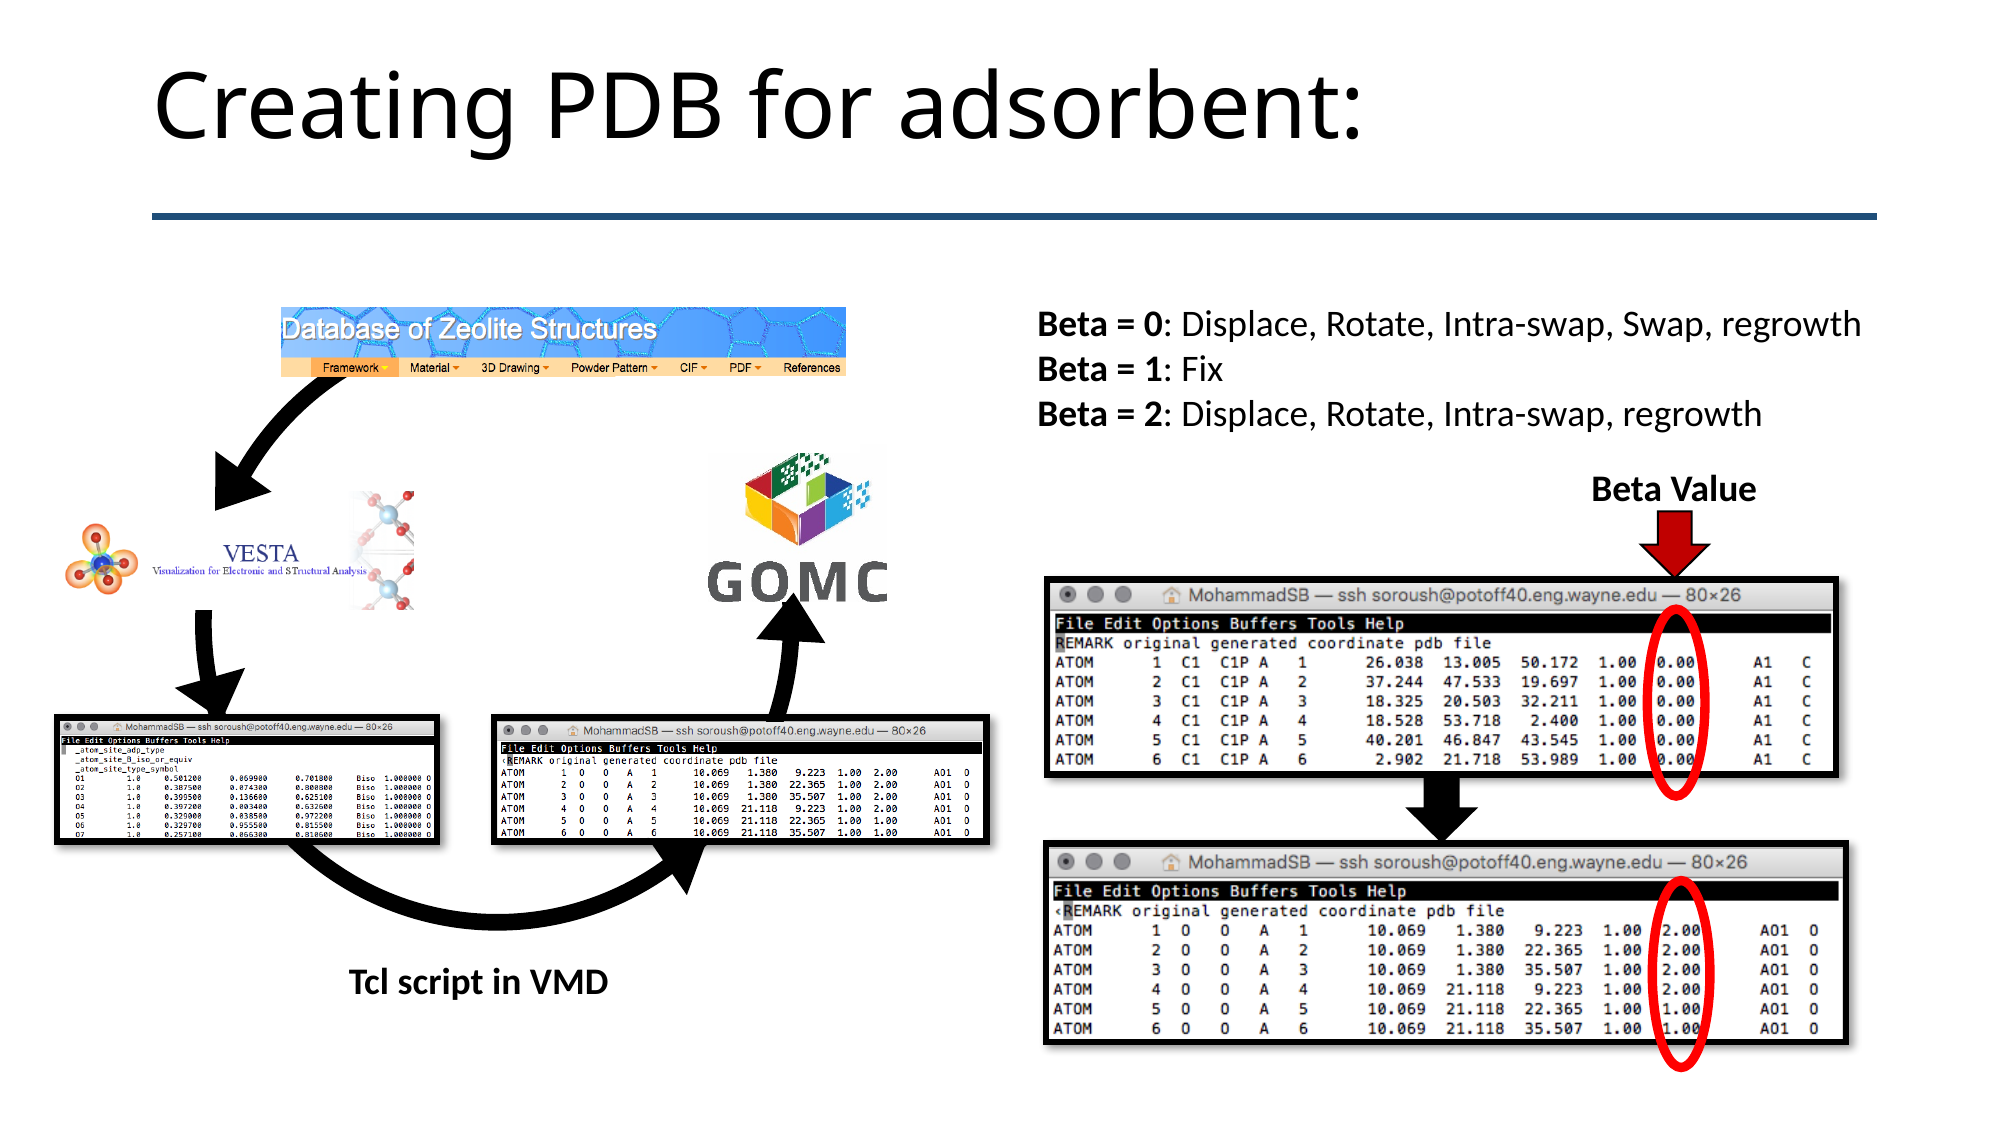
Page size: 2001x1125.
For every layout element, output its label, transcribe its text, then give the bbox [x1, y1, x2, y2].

title Creating PDB for adsorbent: [137, 0, 1863, 218]
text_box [1048, 456, 1843, 1068]
text_box Beta = 0: Displace, Rotate, Intra-swap, Swap, regrowth Beta = 1: Fix Beta = 2: Displace, Rotate, Intra-swap, regrowth [1003, 291, 1904, 442]
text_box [59, 307, 984, 923]
text_box Tcl script in VMD [334, 949, 624, 1010]
